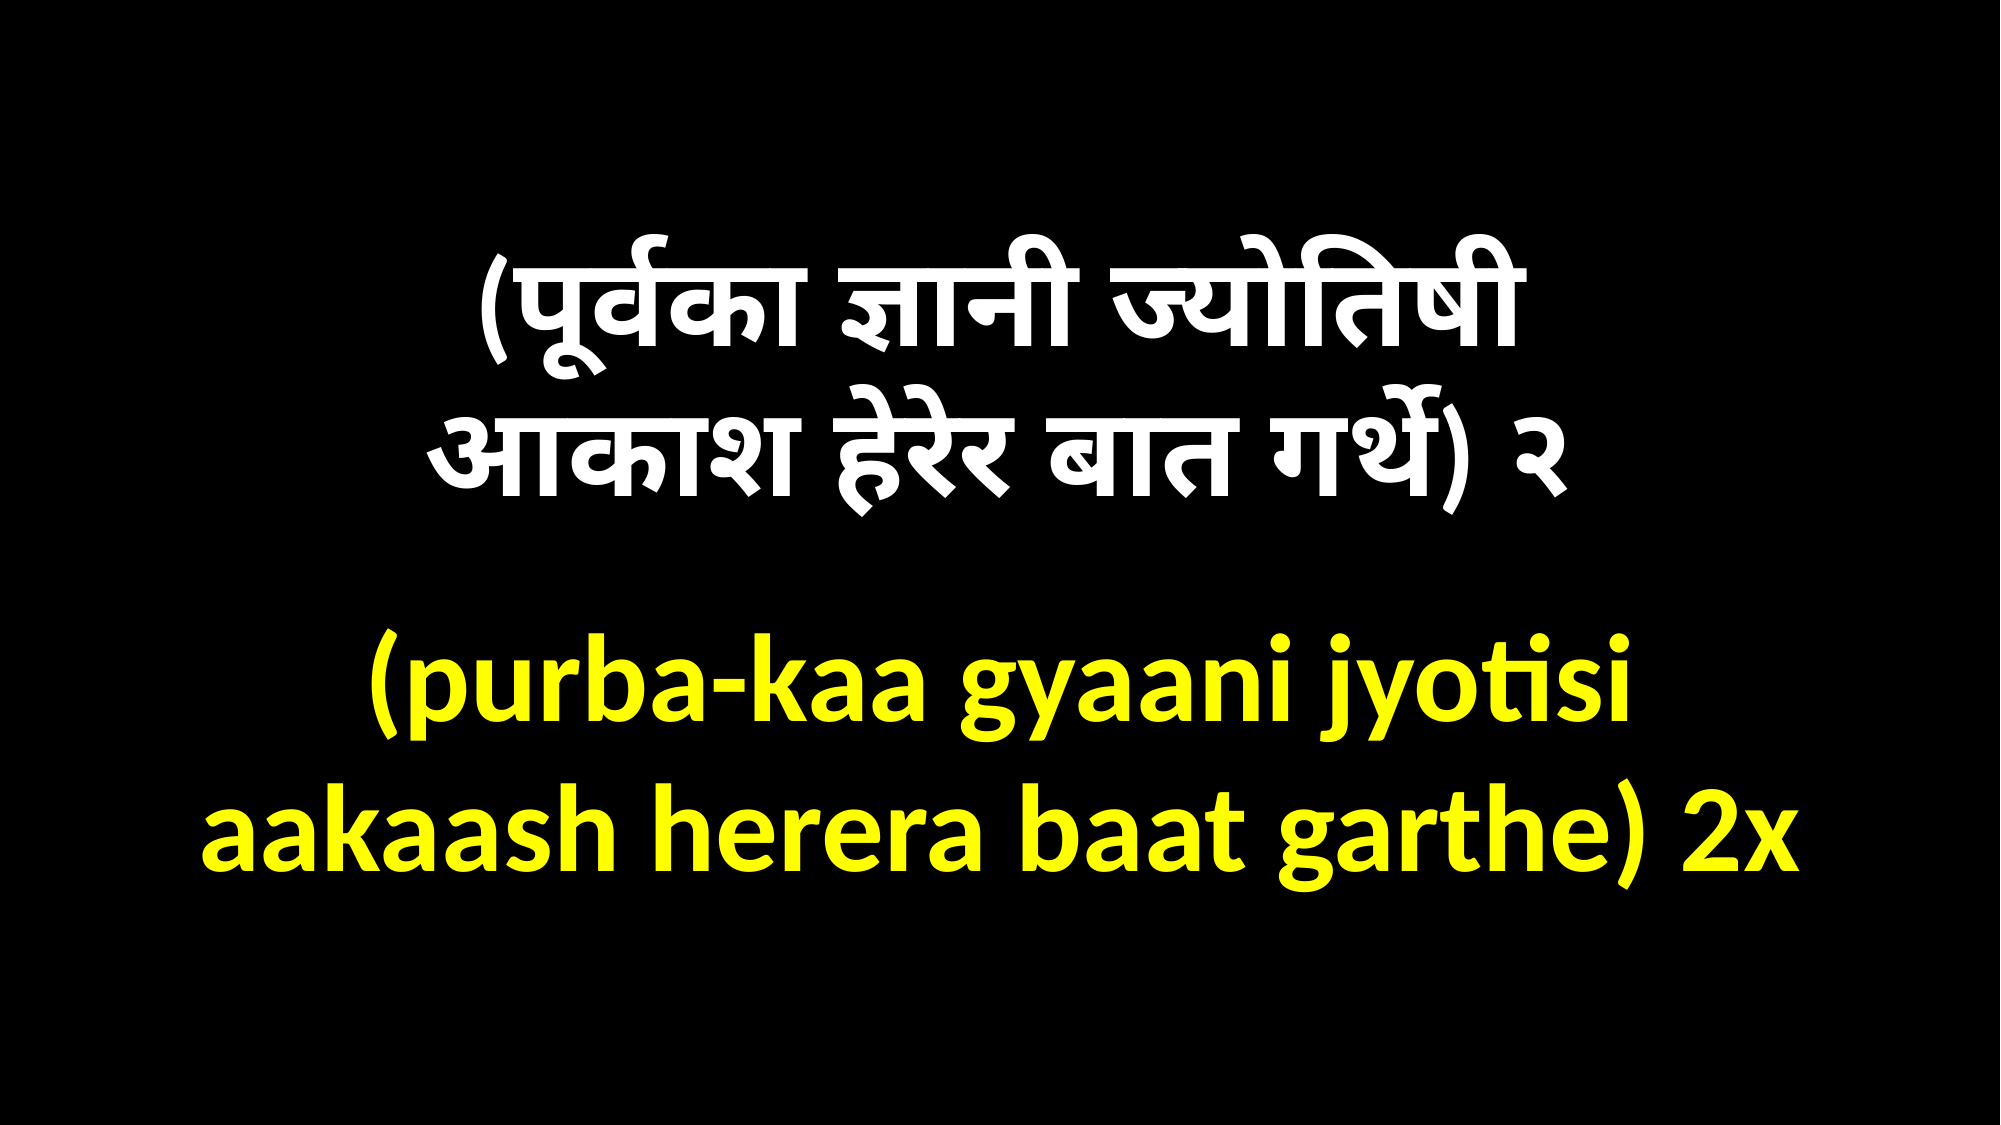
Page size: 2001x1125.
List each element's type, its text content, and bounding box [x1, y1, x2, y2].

text_box (पूर्वका ज्ञानी ज्योतिषी आकाश हेरेर बात गर्थे) २ (purba-kaa gyaani jyotisi aakaash herera baat garthe) 2x [116, 214, 1884, 904]
